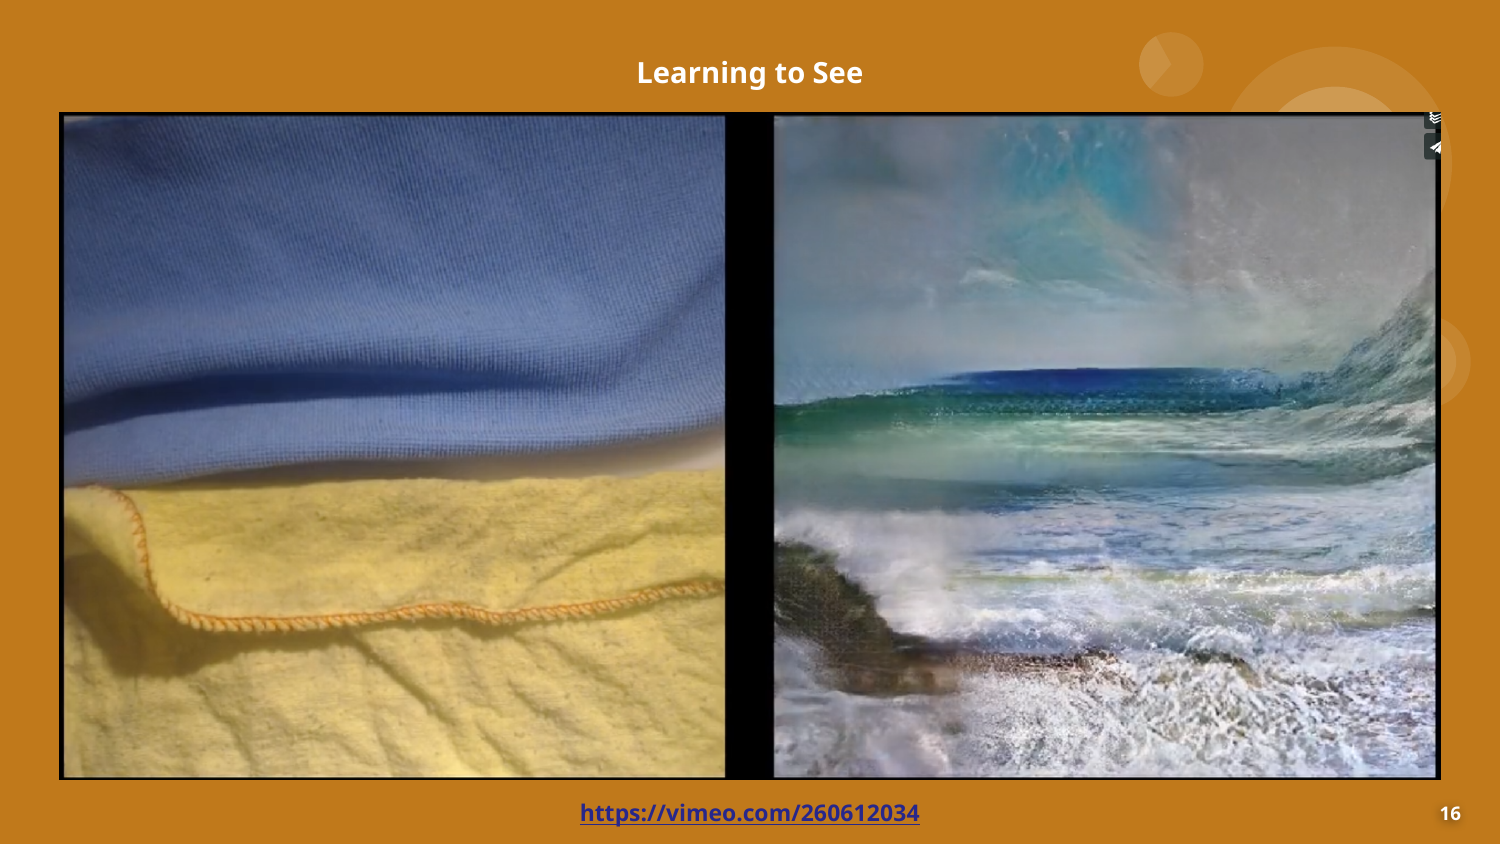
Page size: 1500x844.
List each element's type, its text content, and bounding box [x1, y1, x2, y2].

picture [59, 112, 1441, 780]
text_box https://vimeo.com/260612034 [503, 789, 996, 835]
text_box Learning to See [380, 39, 1119, 91]
slide_number ‹#› [1371, 777, 1476, 844]
